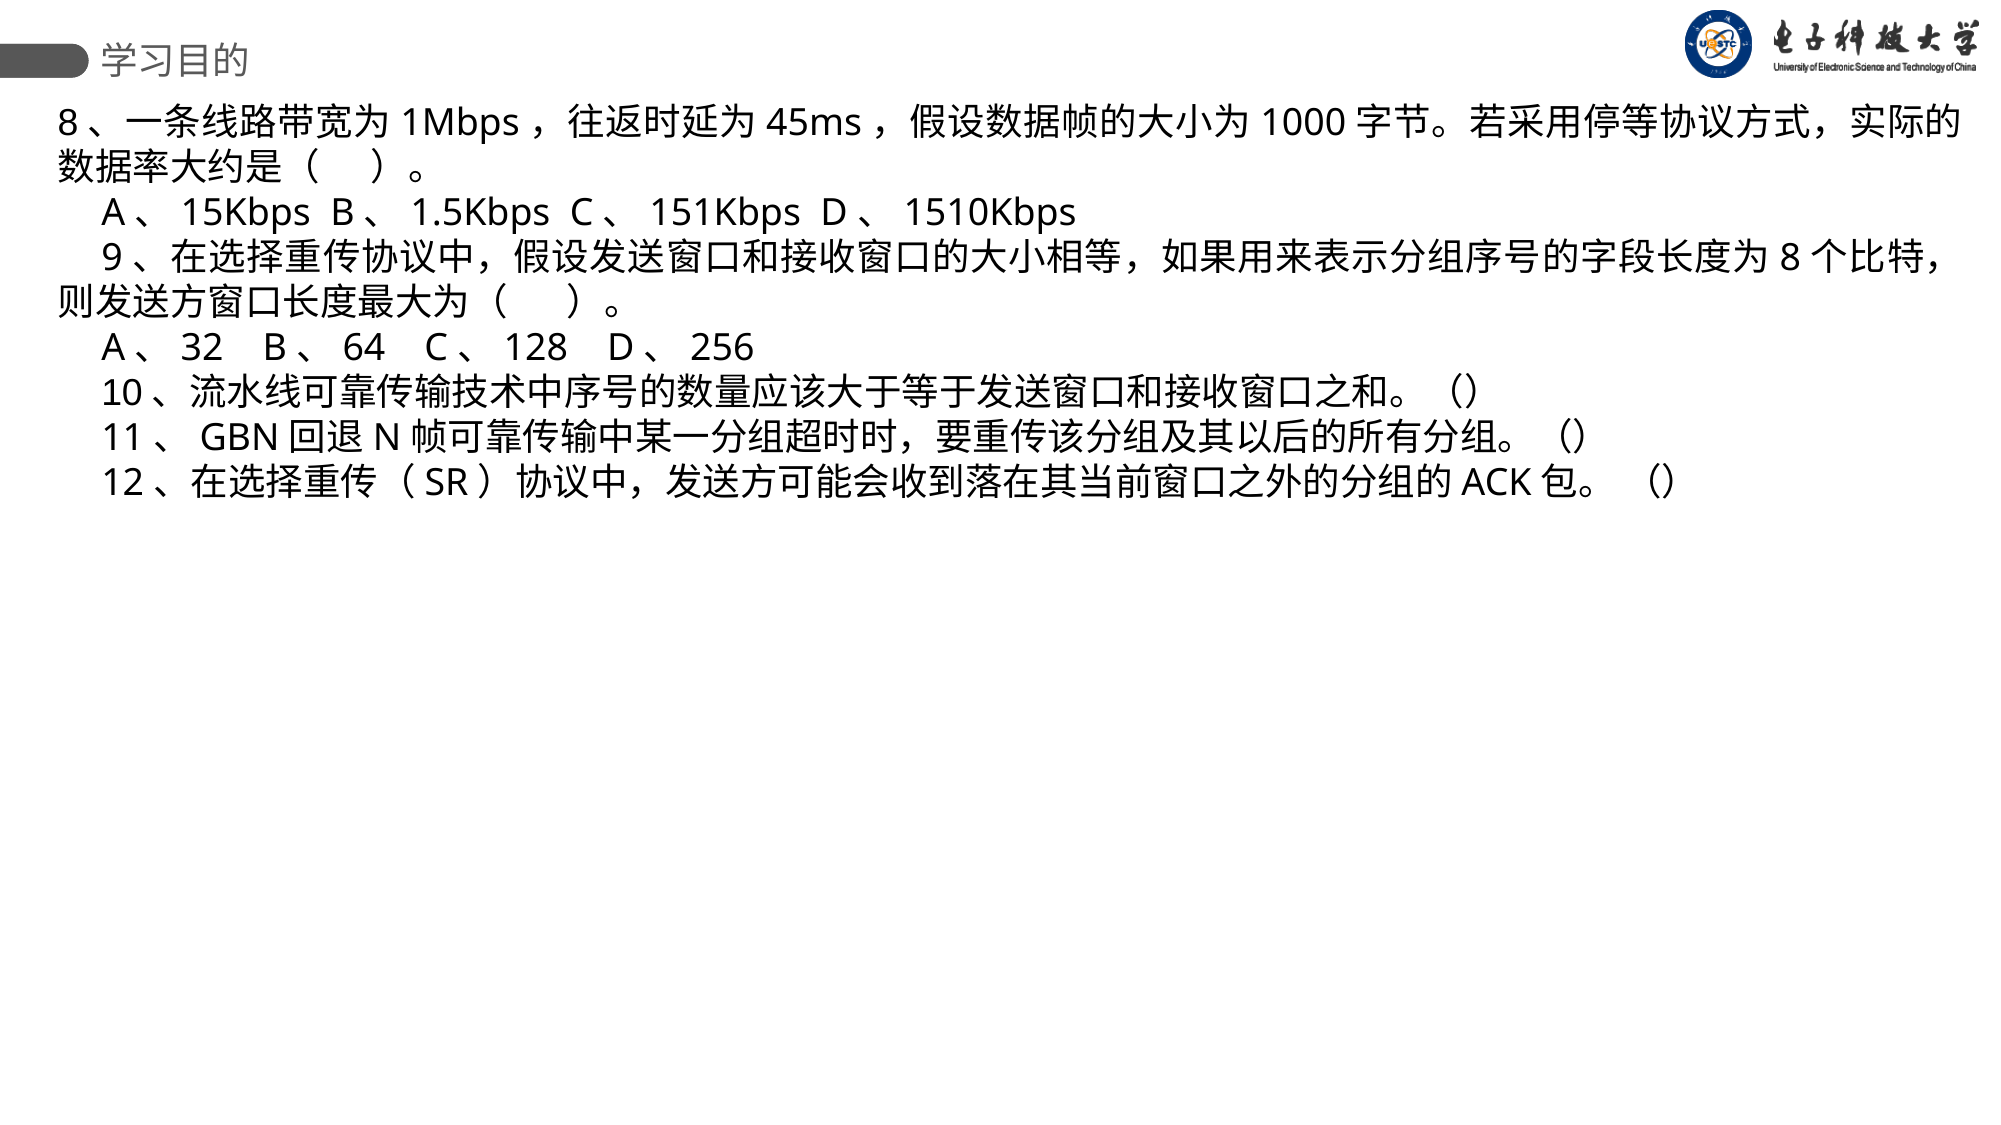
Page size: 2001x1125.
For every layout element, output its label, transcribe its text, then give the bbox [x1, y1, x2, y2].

text_box 8、一条线路带宽为1Mbps，往返时延为45ms，假设数据帧的大小为1000字节。若采用停等协议方式，实际的数据率大约是（ ）。 A、15Kbps B、1.5Kbps C、151Kbps D、1510Kbps 9、在选择重传协议中，假设发送窗口和接收窗口的大小相等，如果用来表示分组序号的字段长度为8个比特，则发送方窗口长度最大为（ ）。 A、32 B、64 C、128 D、256 10、流水线可靠传输技术中序号的数量应该大于等于发送窗口和接收窗口之和。（） 11、GBN回退N帧可靠传输中某一分组超时时，要重传该分组及其以后的所有分组。（） 12、在选择重传（SR）协议中，发送方可能会收到落在其当前窗口之外的分组的ACK包。 （） [42, 91, 1978, 511]
picture [1685, 10, 1979, 78]
text_box 学习目的 [100, 28, 450, 91]
